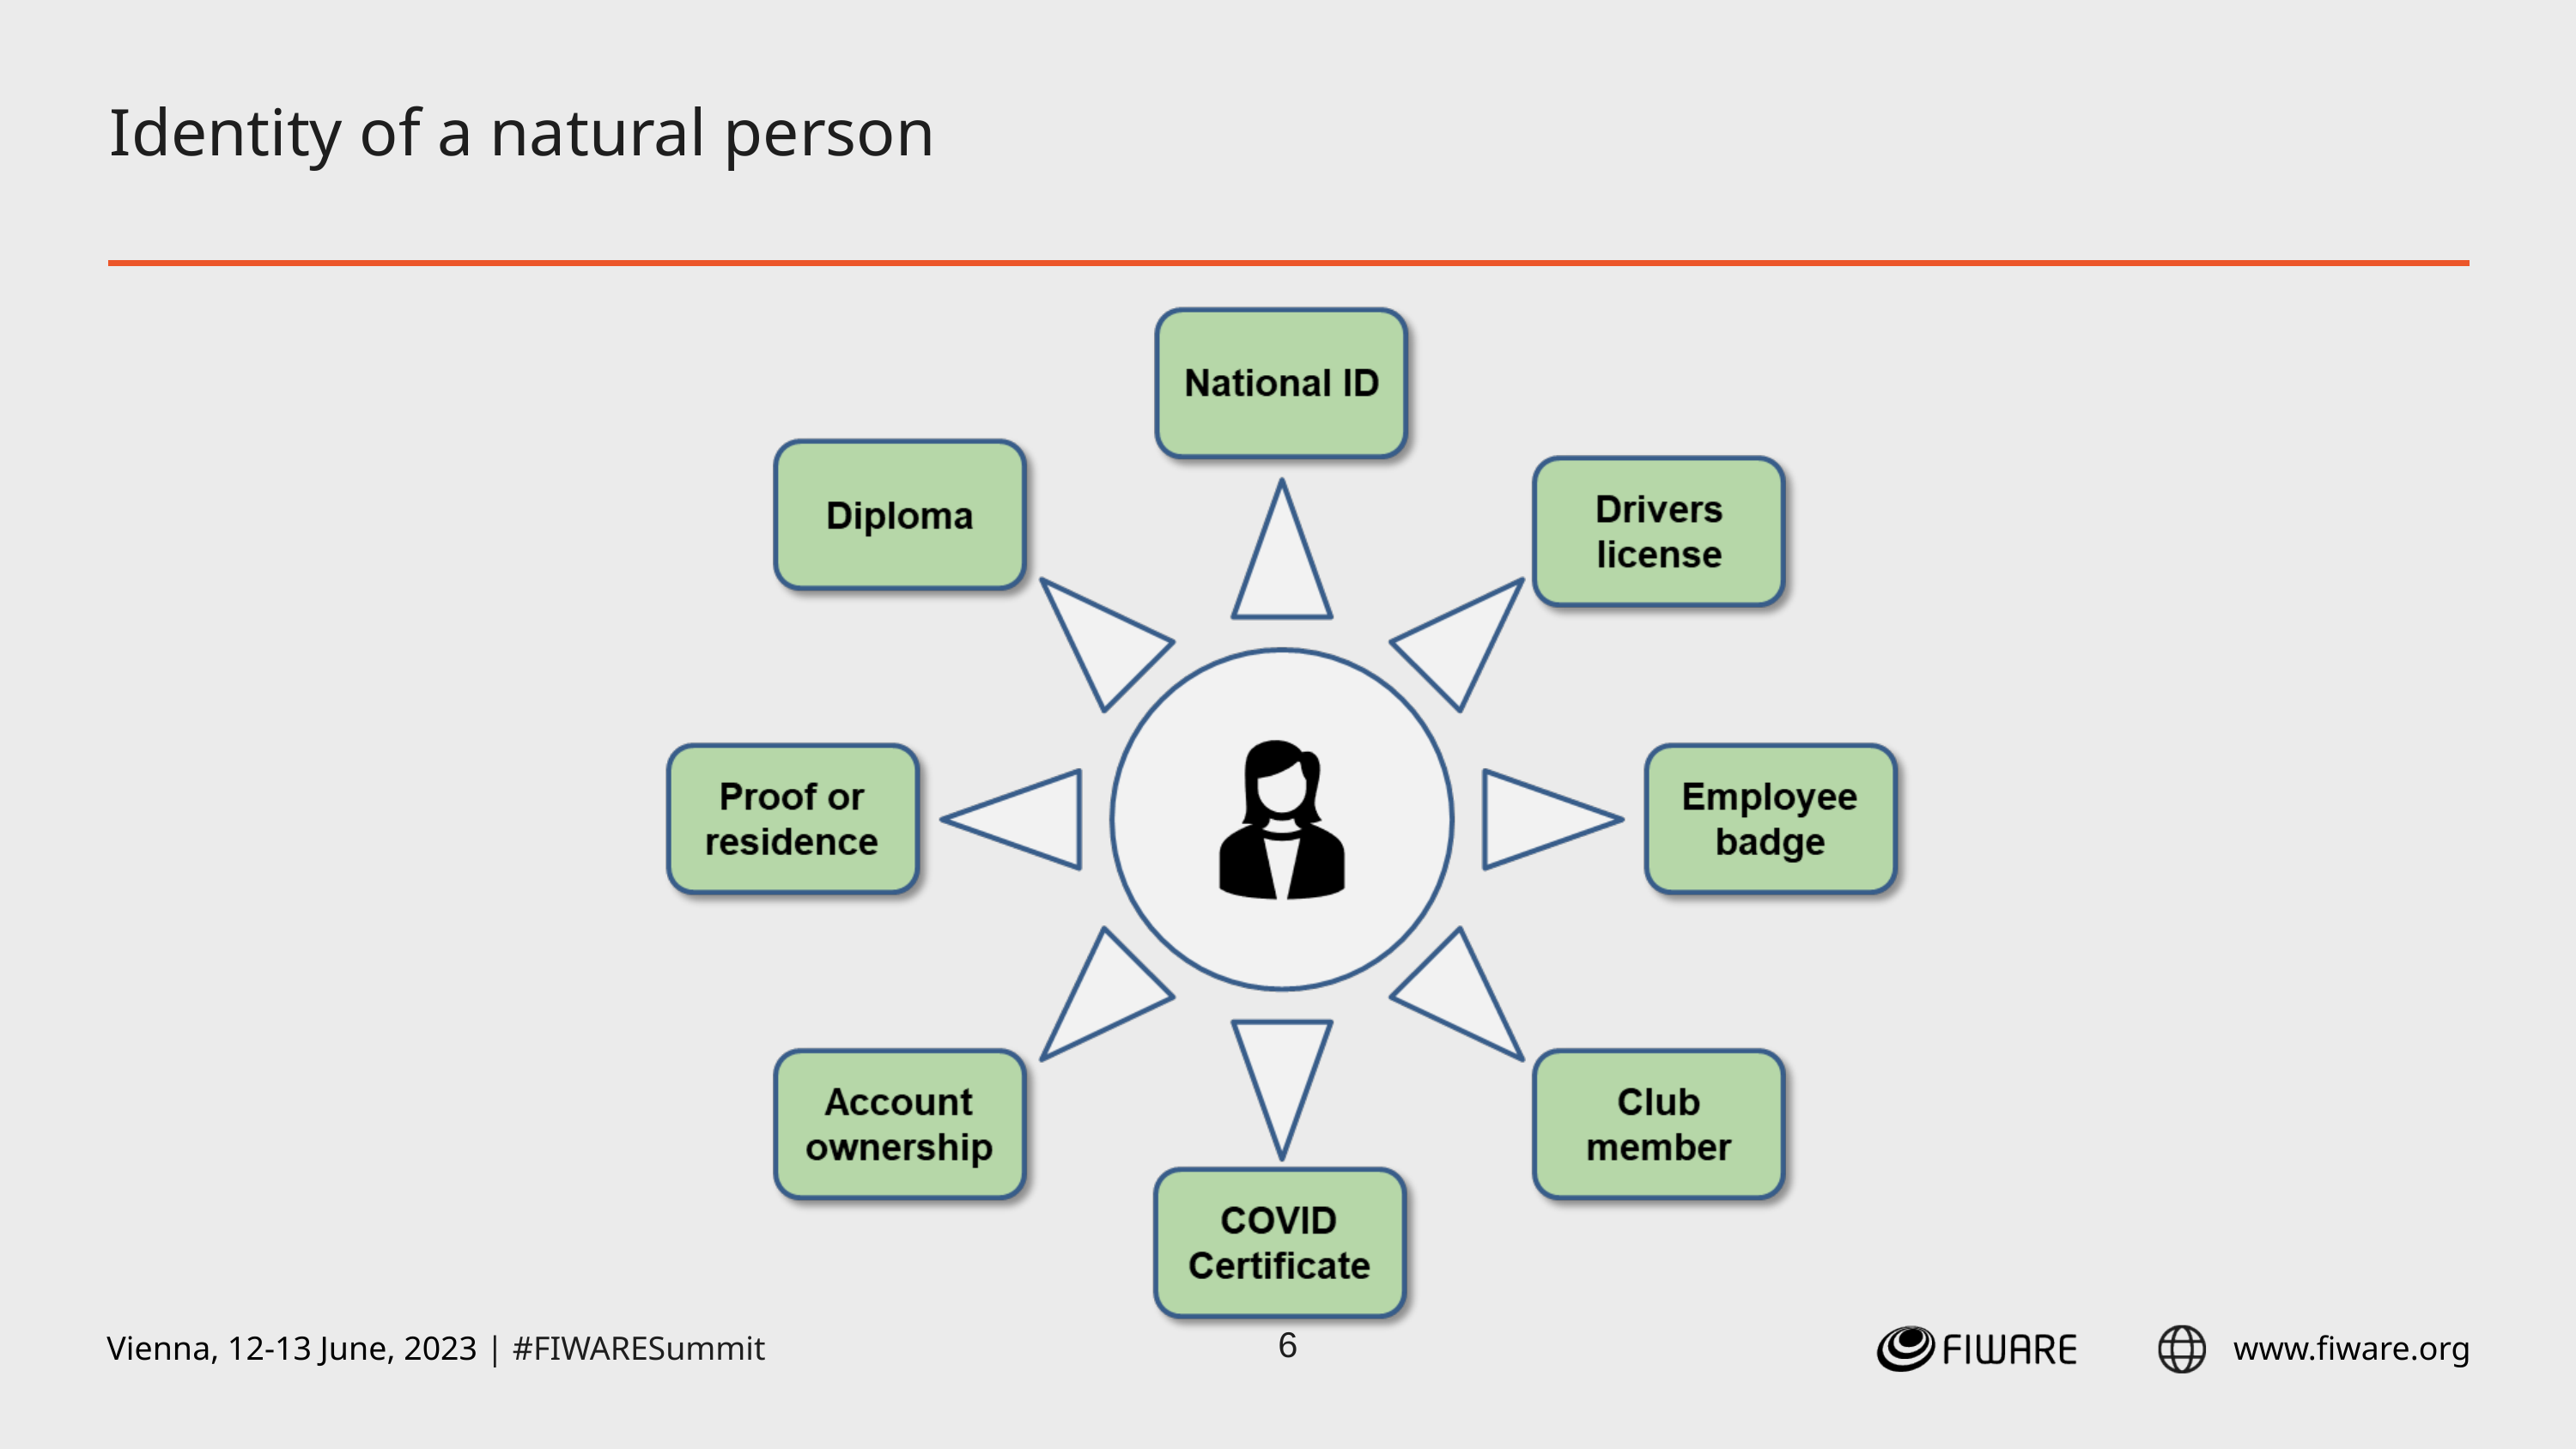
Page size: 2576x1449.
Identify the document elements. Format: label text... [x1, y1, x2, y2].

picture [2154, 1320, 2211, 1379]
picture [660, 302, 2083, 1379]
title Identity of a natural person [90, 28, 2468, 241]
slide_number ‹#› [1142, 1342, 1434, 1382]
